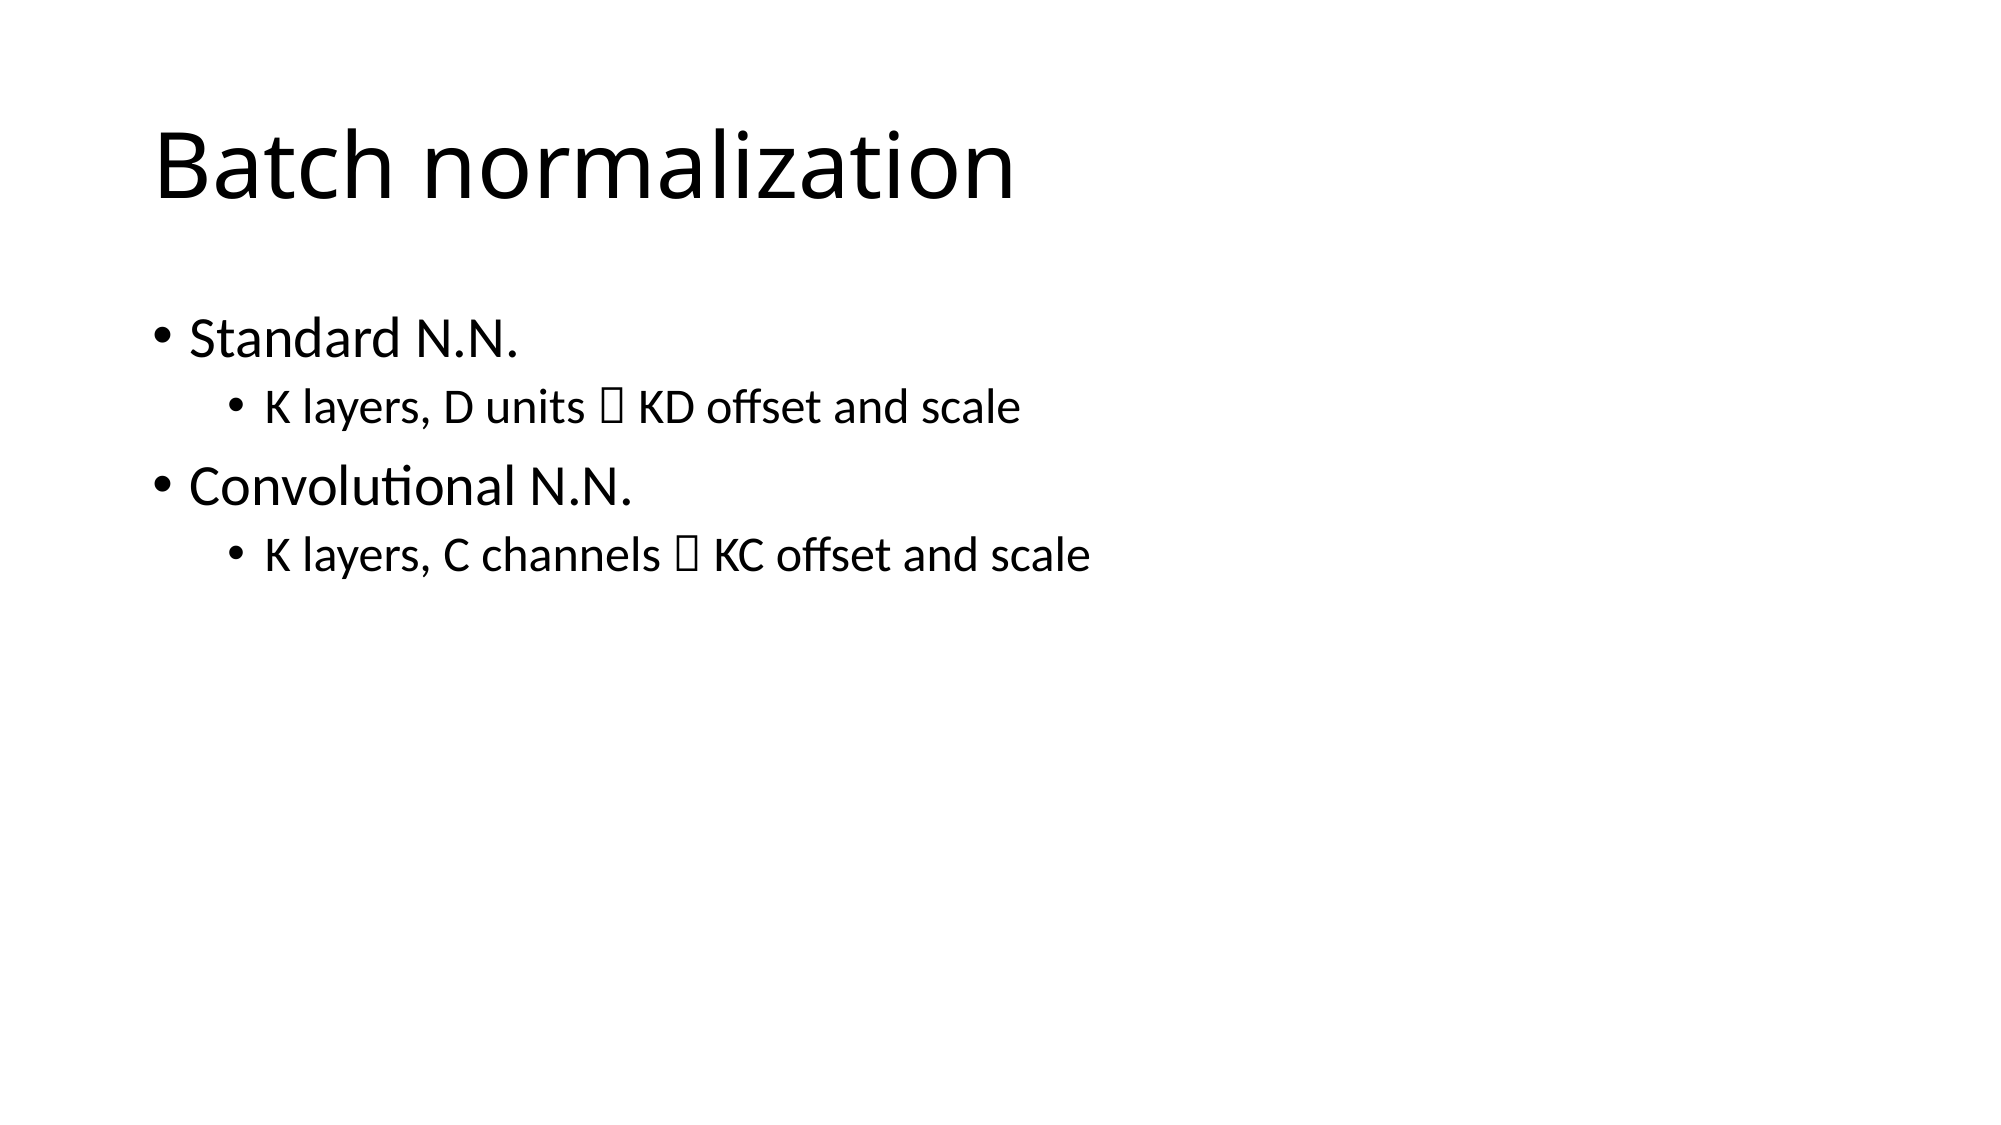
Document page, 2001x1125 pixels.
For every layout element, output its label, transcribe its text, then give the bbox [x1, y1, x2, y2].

list Standard N.N. K layers, D units  KD offset and scale Convolutional N.N. K layers, C channels  KC offset and scale [137, 299, 1863, 1014]
title Batch normalization [137, 59, 1863, 278]
